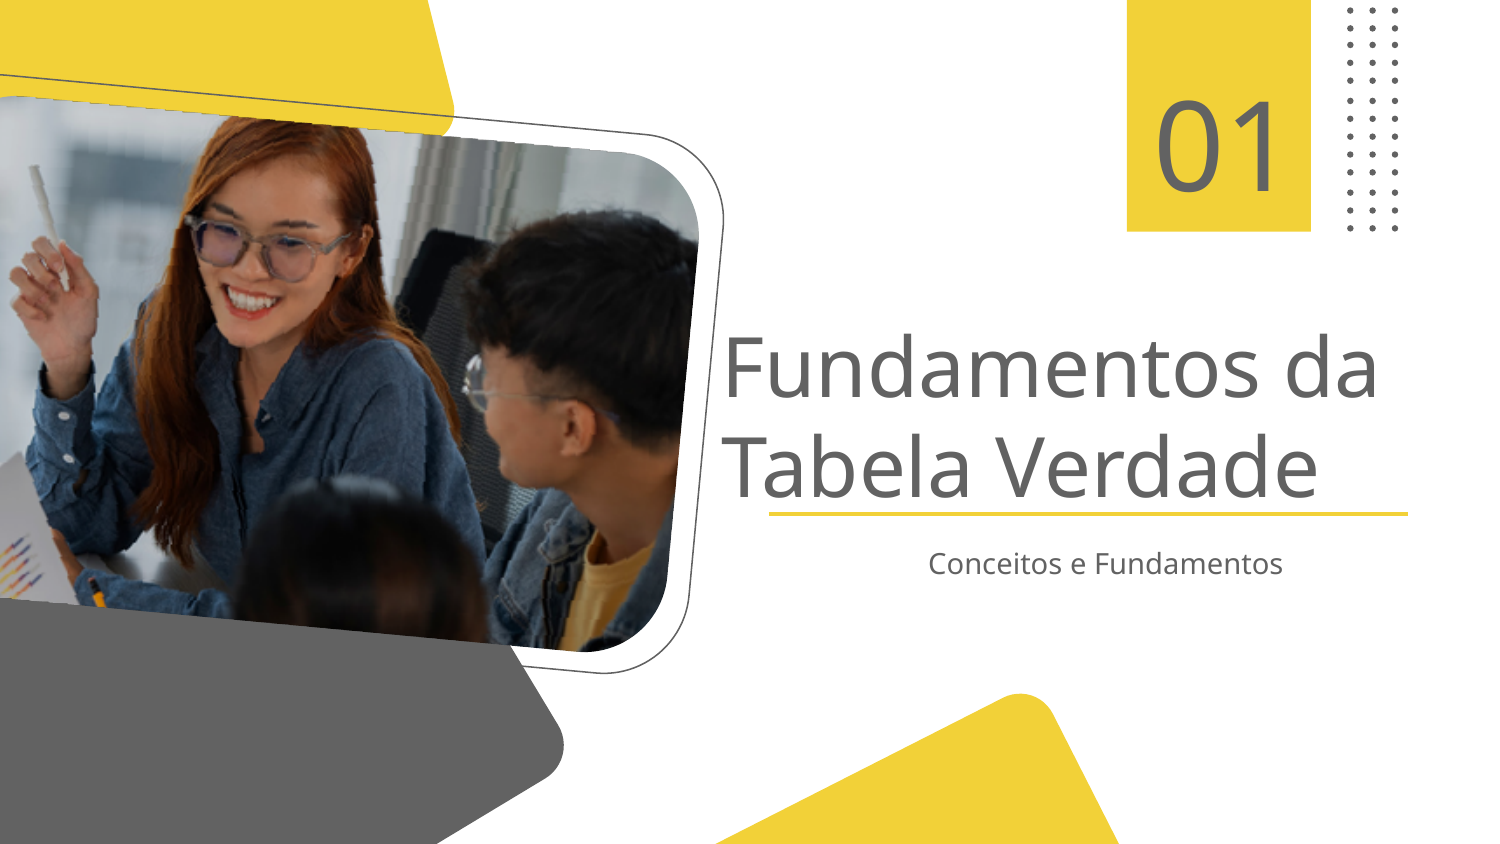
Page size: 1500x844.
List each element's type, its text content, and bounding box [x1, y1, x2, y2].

text_box [175, 634, 676, 674]
picture [0, 95, 699, 653]
subtitle Conceitos e Fundamentos [819, 530, 1393, 595]
text_box [689, 151, 724, 596]
title 01 [1126, 0, 1311, 232]
text_box [0, 74, 500, 121]
title Fundamentos da Tabela Verdade [706, 344, 1500, 483]
